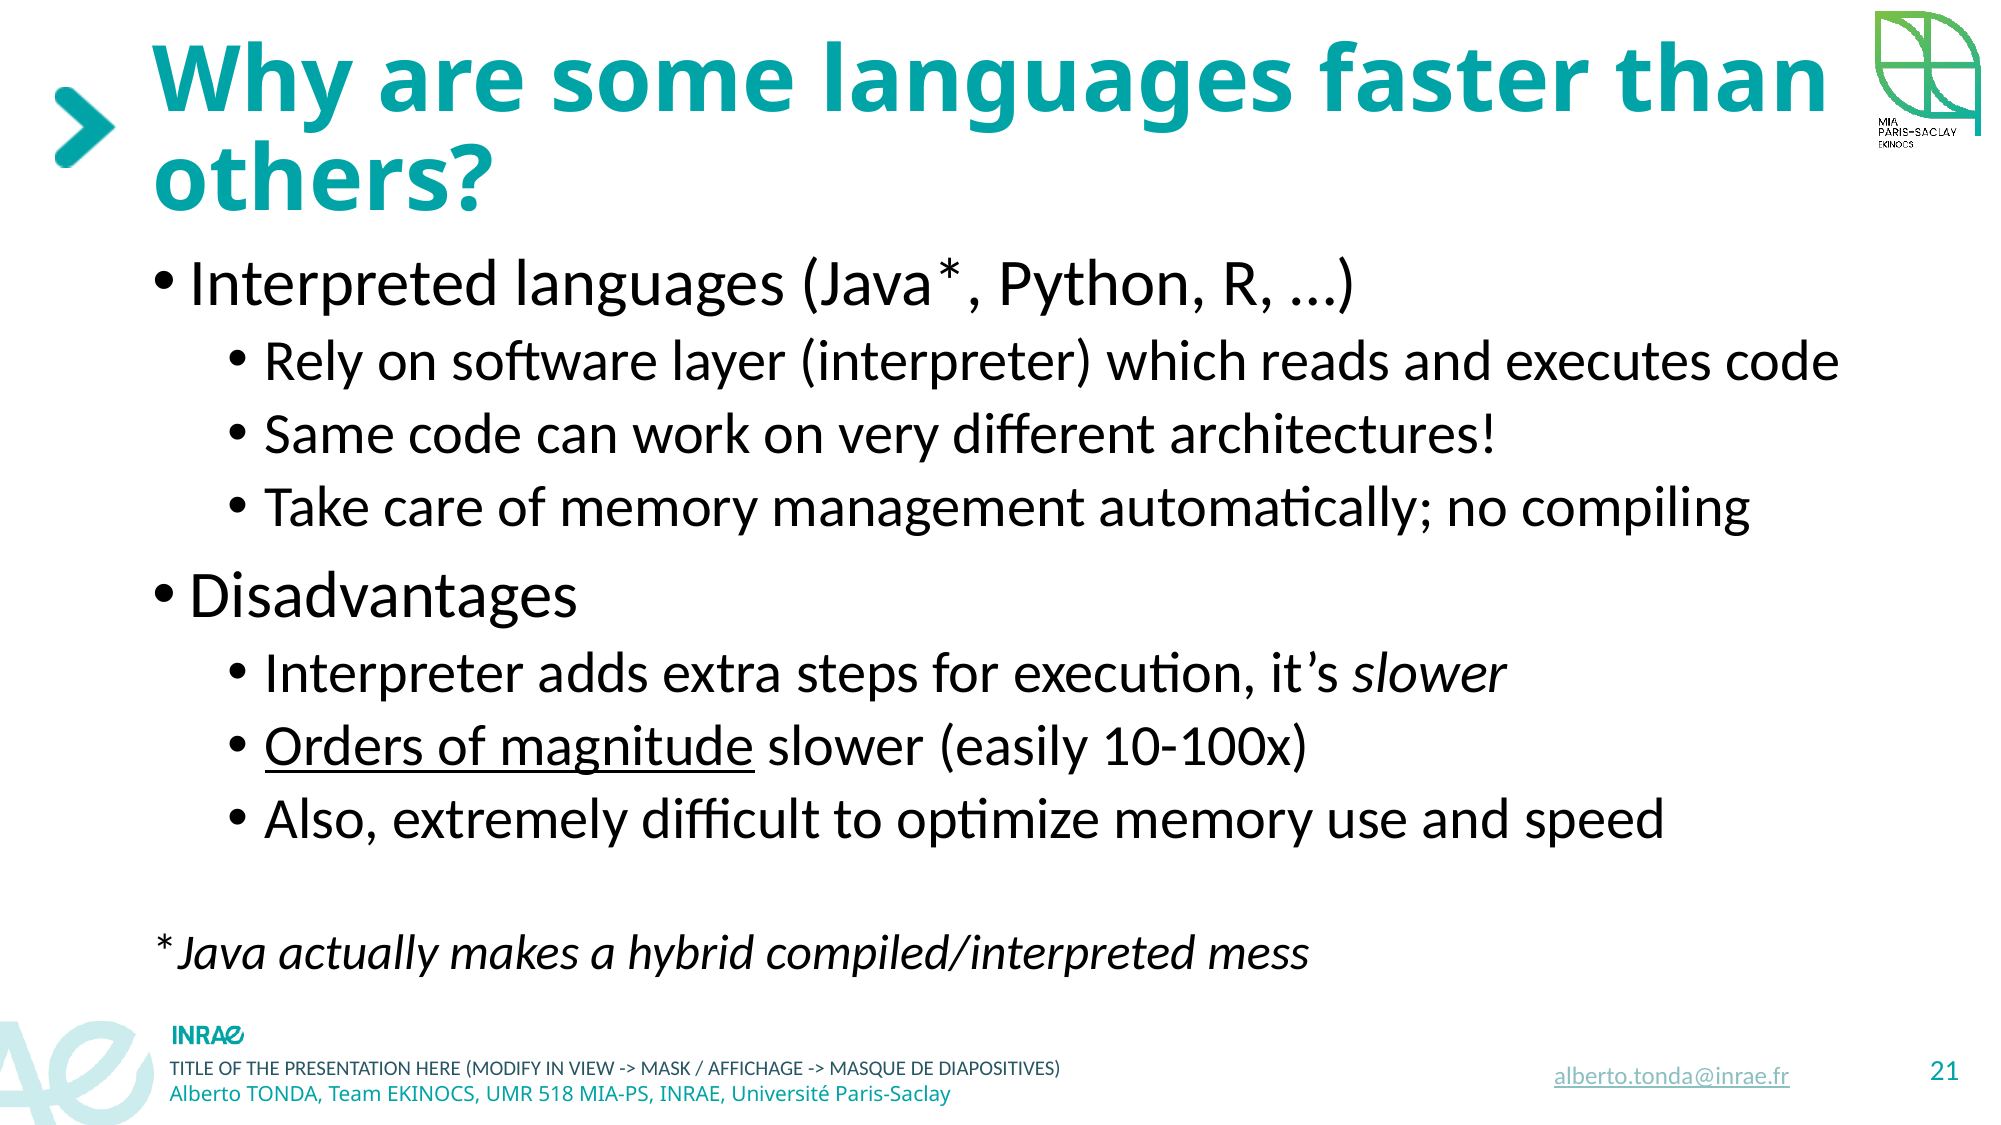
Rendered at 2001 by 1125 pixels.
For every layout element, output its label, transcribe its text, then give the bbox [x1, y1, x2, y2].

picture [1855, 0, 2000, 168]
slide_number 21 [1820, 1043, 1975, 1104]
footer alberto.tonda@inrae.fr [1129, 1044, 1805, 1105]
title Why are some languages faster than others? [137, 59, 1863, 203]
picture [0, 1014, 277, 1125]
list Interpreted languages (Java*, Python, R, …) Rely on software layer (interpreter) which reads and executes code Same code can work on very different architectures! Take care of memory management automatically; no compiling Disadvantages Interpreter adds extra steps for execution, it’s slower Orders of magnitude slower (easily 10-100x) Also, extremely difficult to optimize memory use and speed *Java actually makes a hybrid compiled/interpreted mess [137, 239, 1863, 1014]
picture [55, 87, 118, 168]
